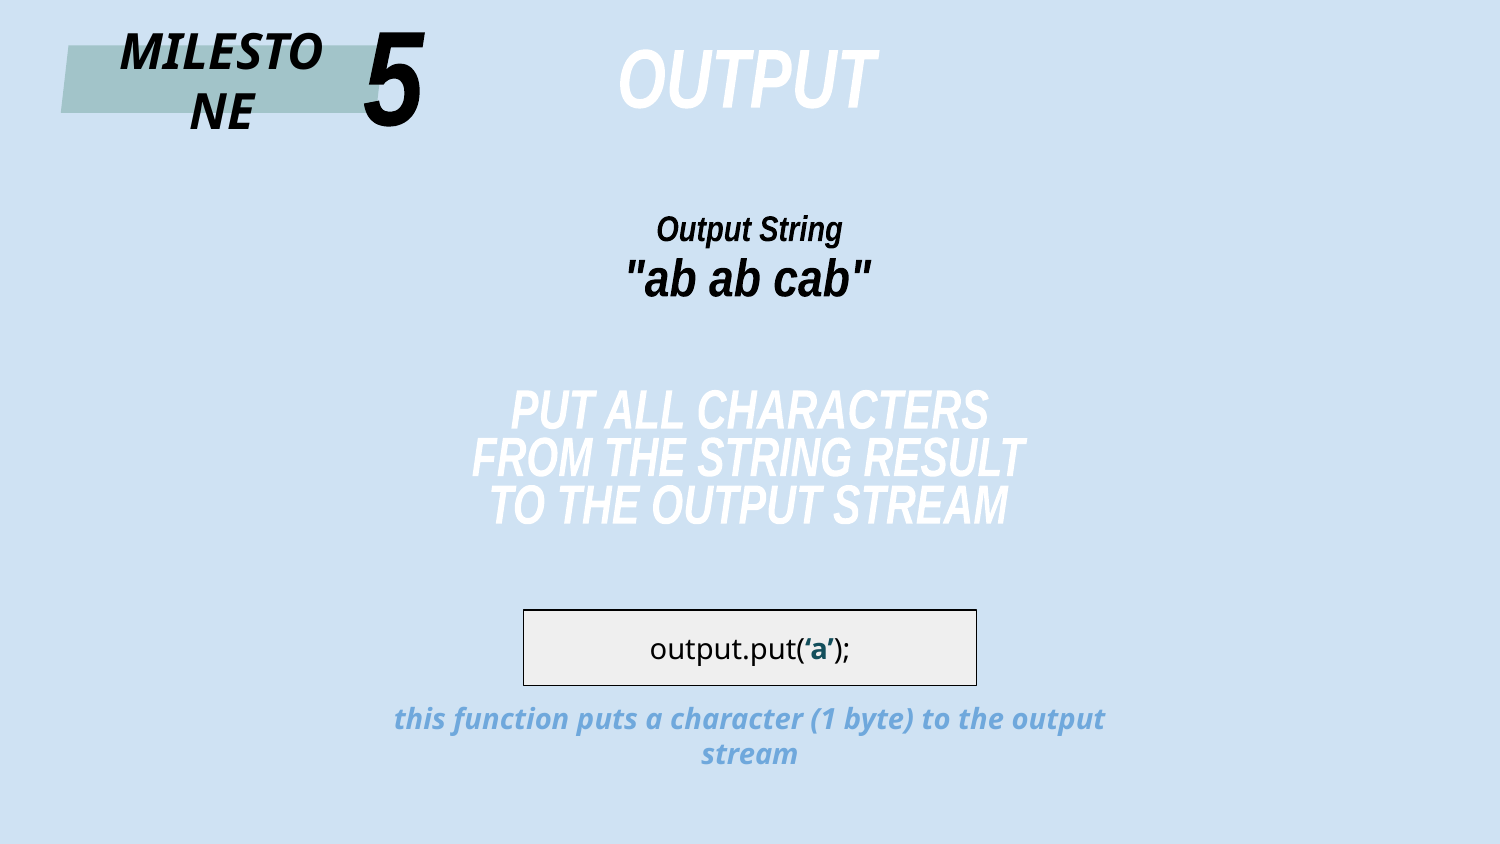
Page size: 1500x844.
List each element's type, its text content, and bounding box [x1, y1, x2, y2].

text_box MILESTONE [60, 45, 384, 113]
text_box output.put(‘a’); [523, 609, 977, 685]
text_box this function puts a character (1 byte) to the output stream [362, 685, 1138, 786]
